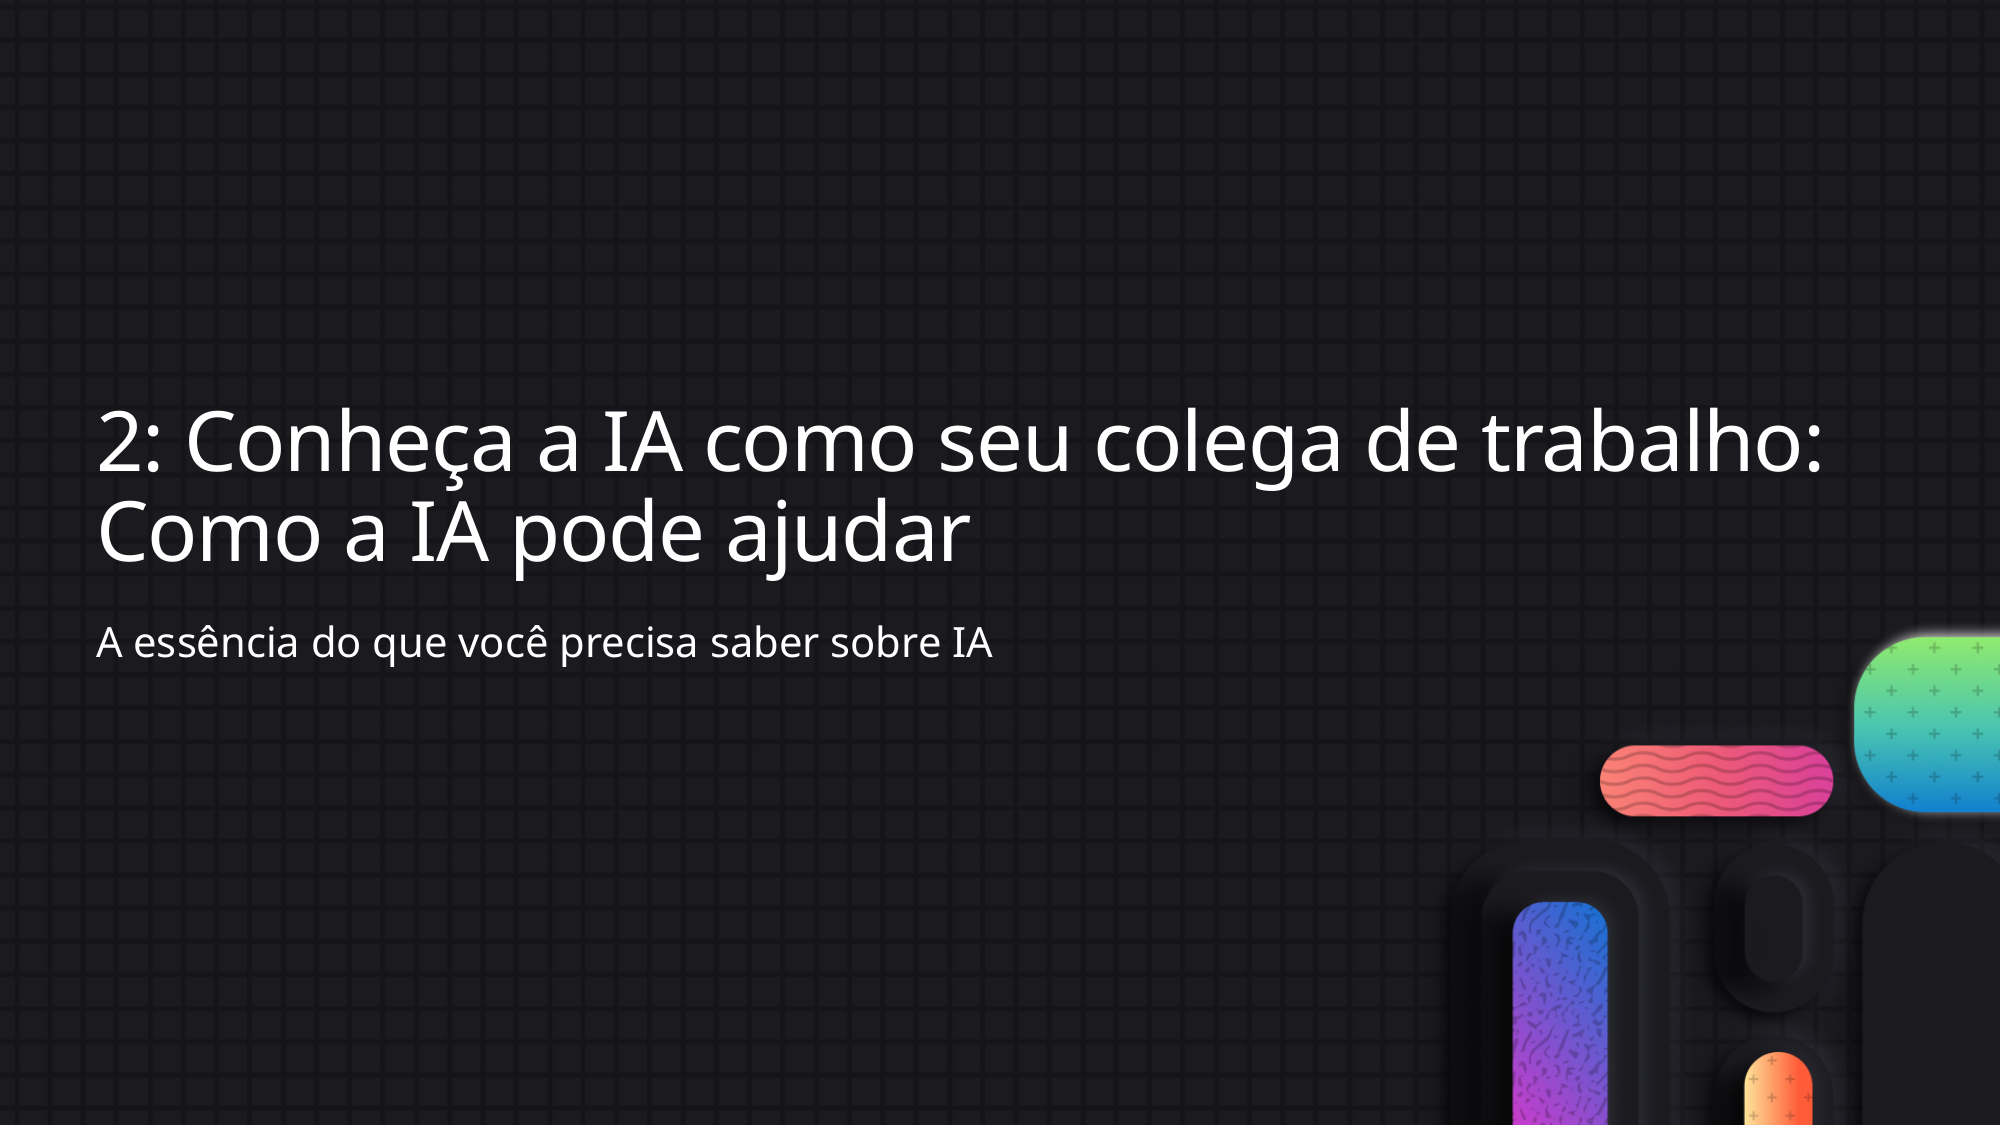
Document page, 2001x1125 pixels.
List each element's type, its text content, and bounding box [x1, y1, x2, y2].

title 2: Conheça a IA como seu colega de trabalho: Como a IA pode ajudar [96, 397, 1836, 580]
list A essência do que você precisa saber sobre IA [96, 615, 1116, 666]
picture [0, 0, 2000, 1125]
